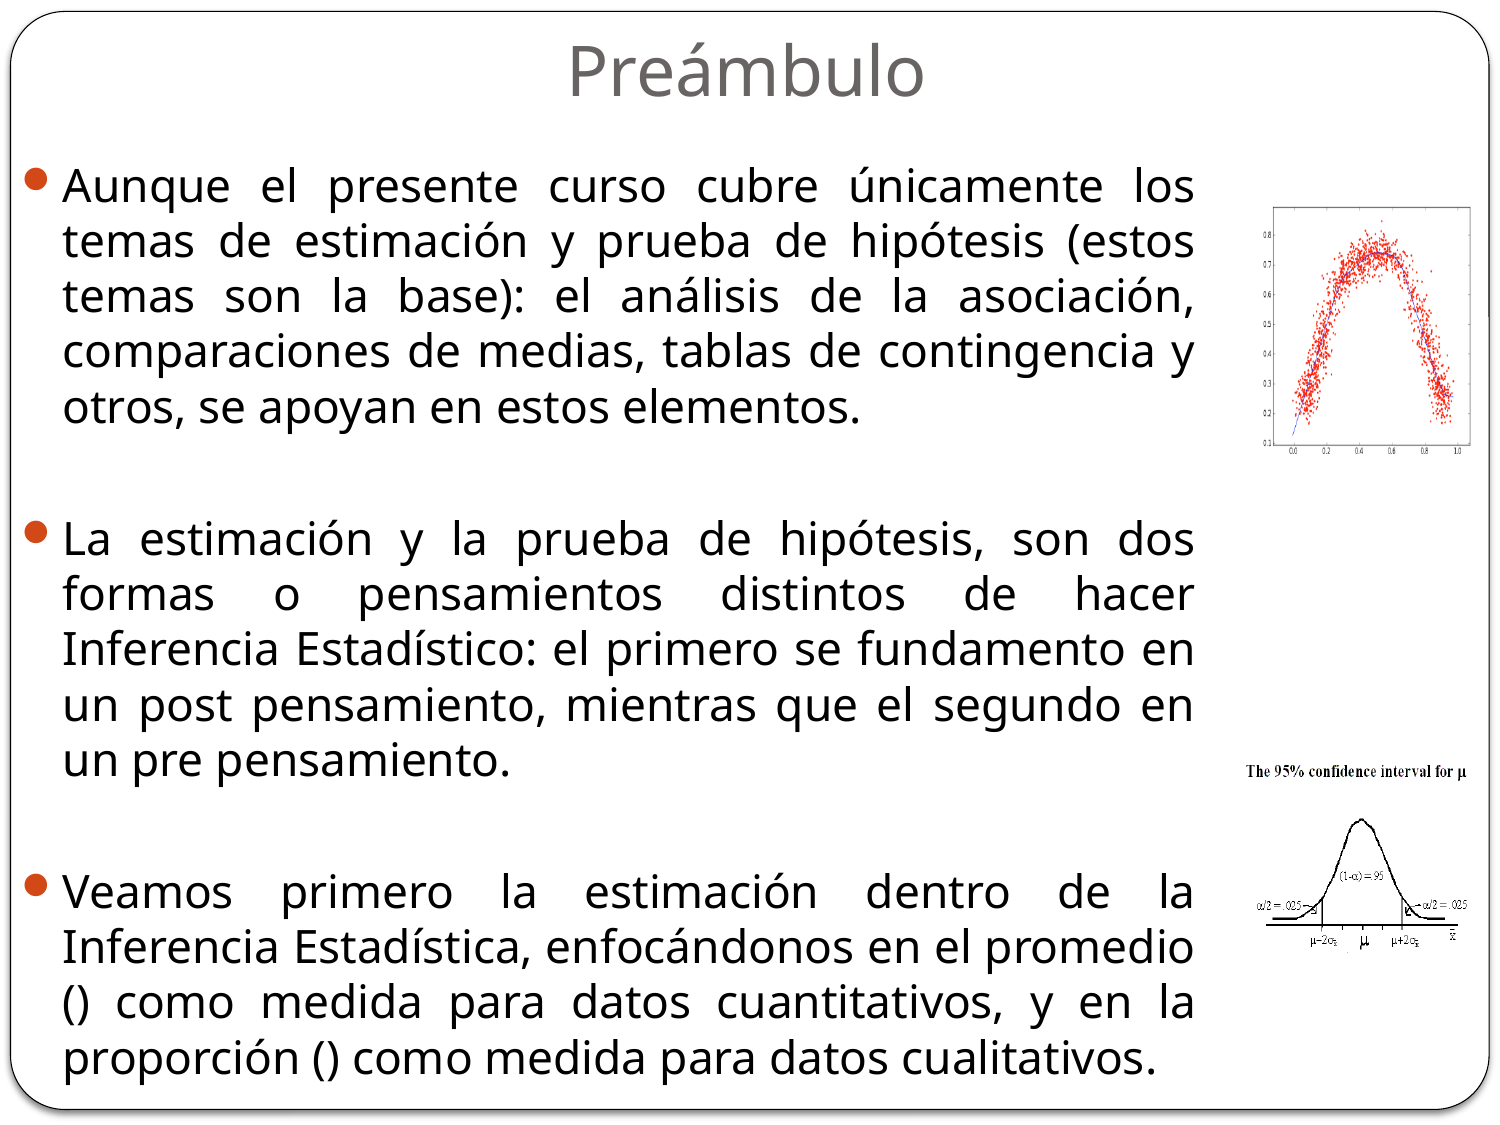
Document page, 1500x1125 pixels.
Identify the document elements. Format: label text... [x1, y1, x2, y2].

picture [1237, 751, 1478, 975]
picture [1257, 196, 1476, 464]
title Preámbulo [41, 19, 1471, 126]
